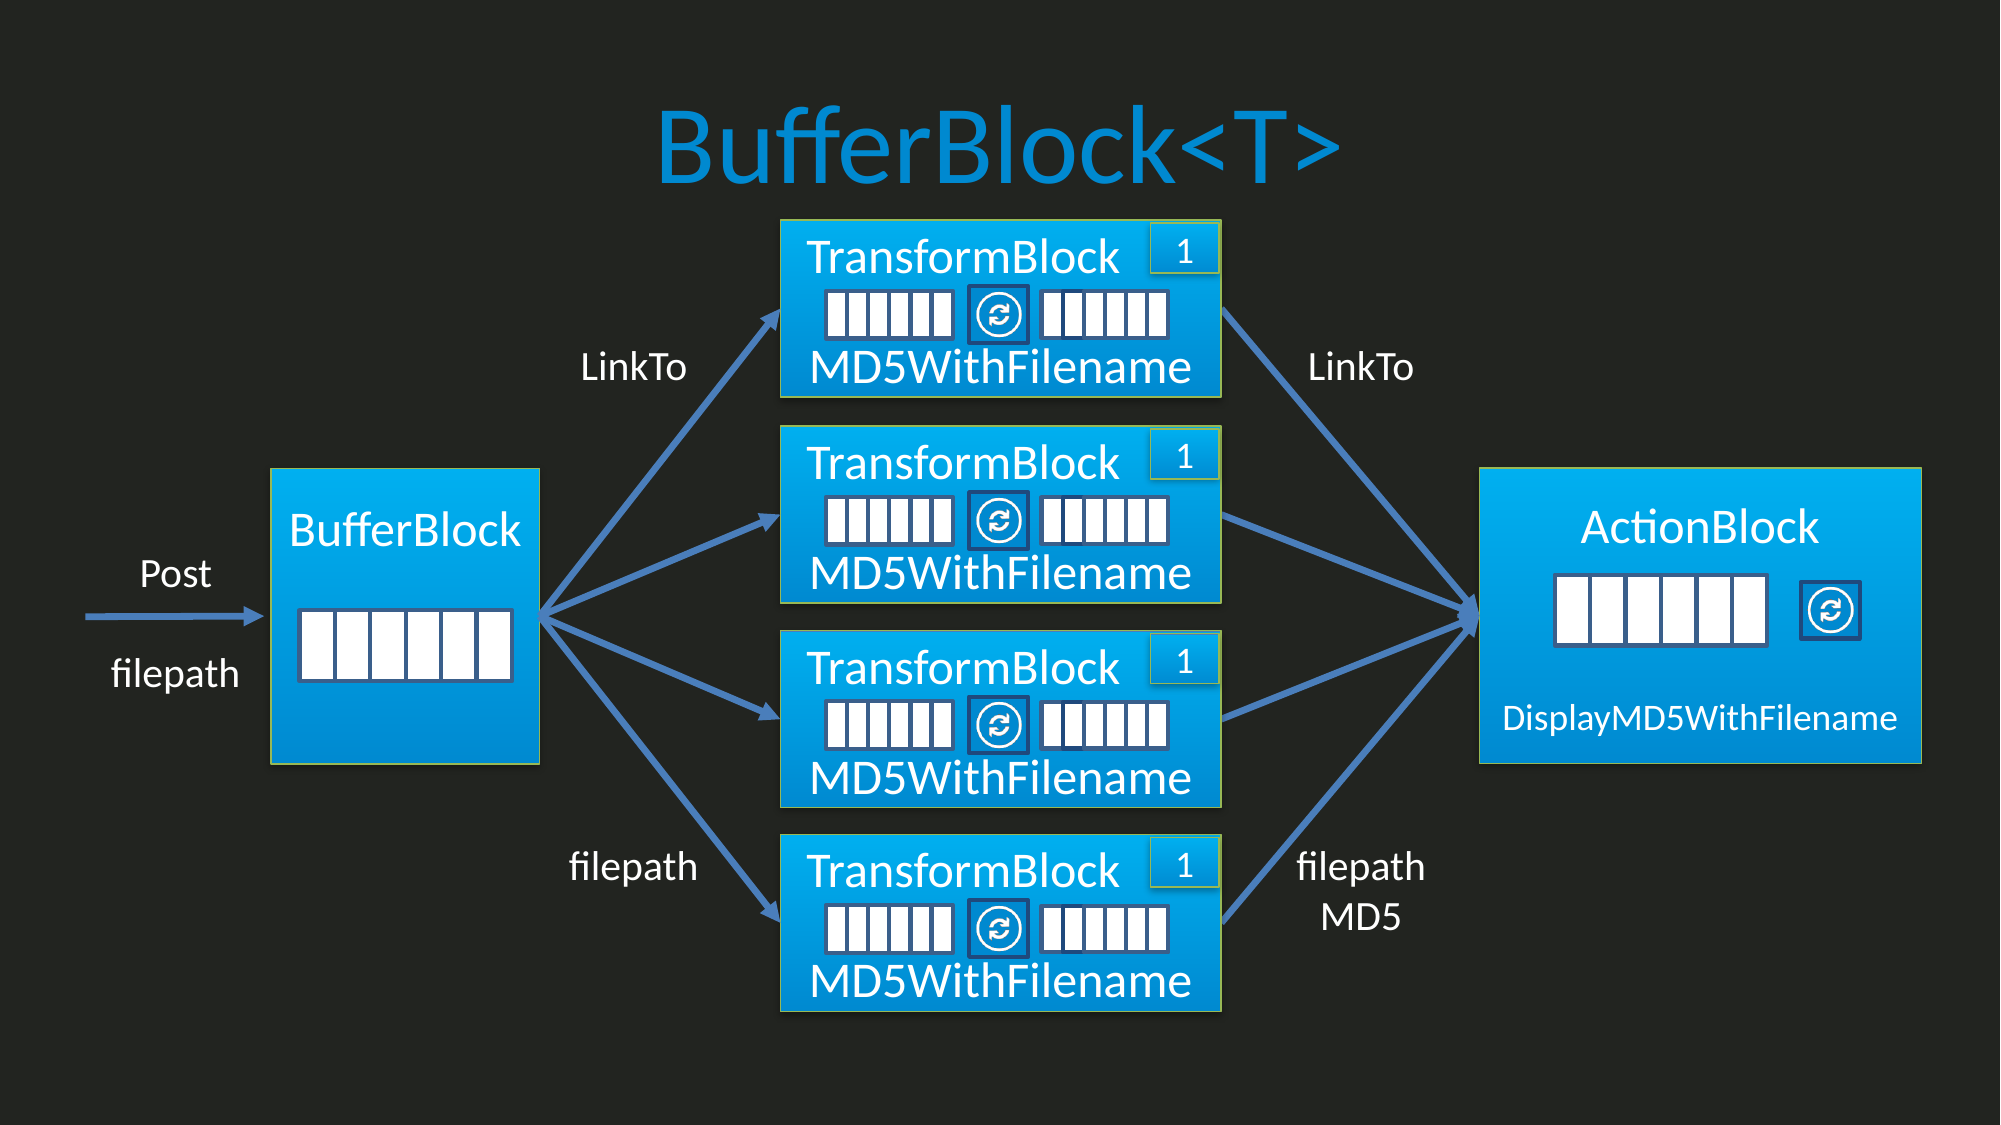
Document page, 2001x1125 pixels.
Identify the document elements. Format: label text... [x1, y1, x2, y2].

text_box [539, 219, 1222, 1012]
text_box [85, 468, 534, 765]
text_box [1227, 308, 1922, 953]
title BufferBlock<T> [99, 45, 1900, 233]
